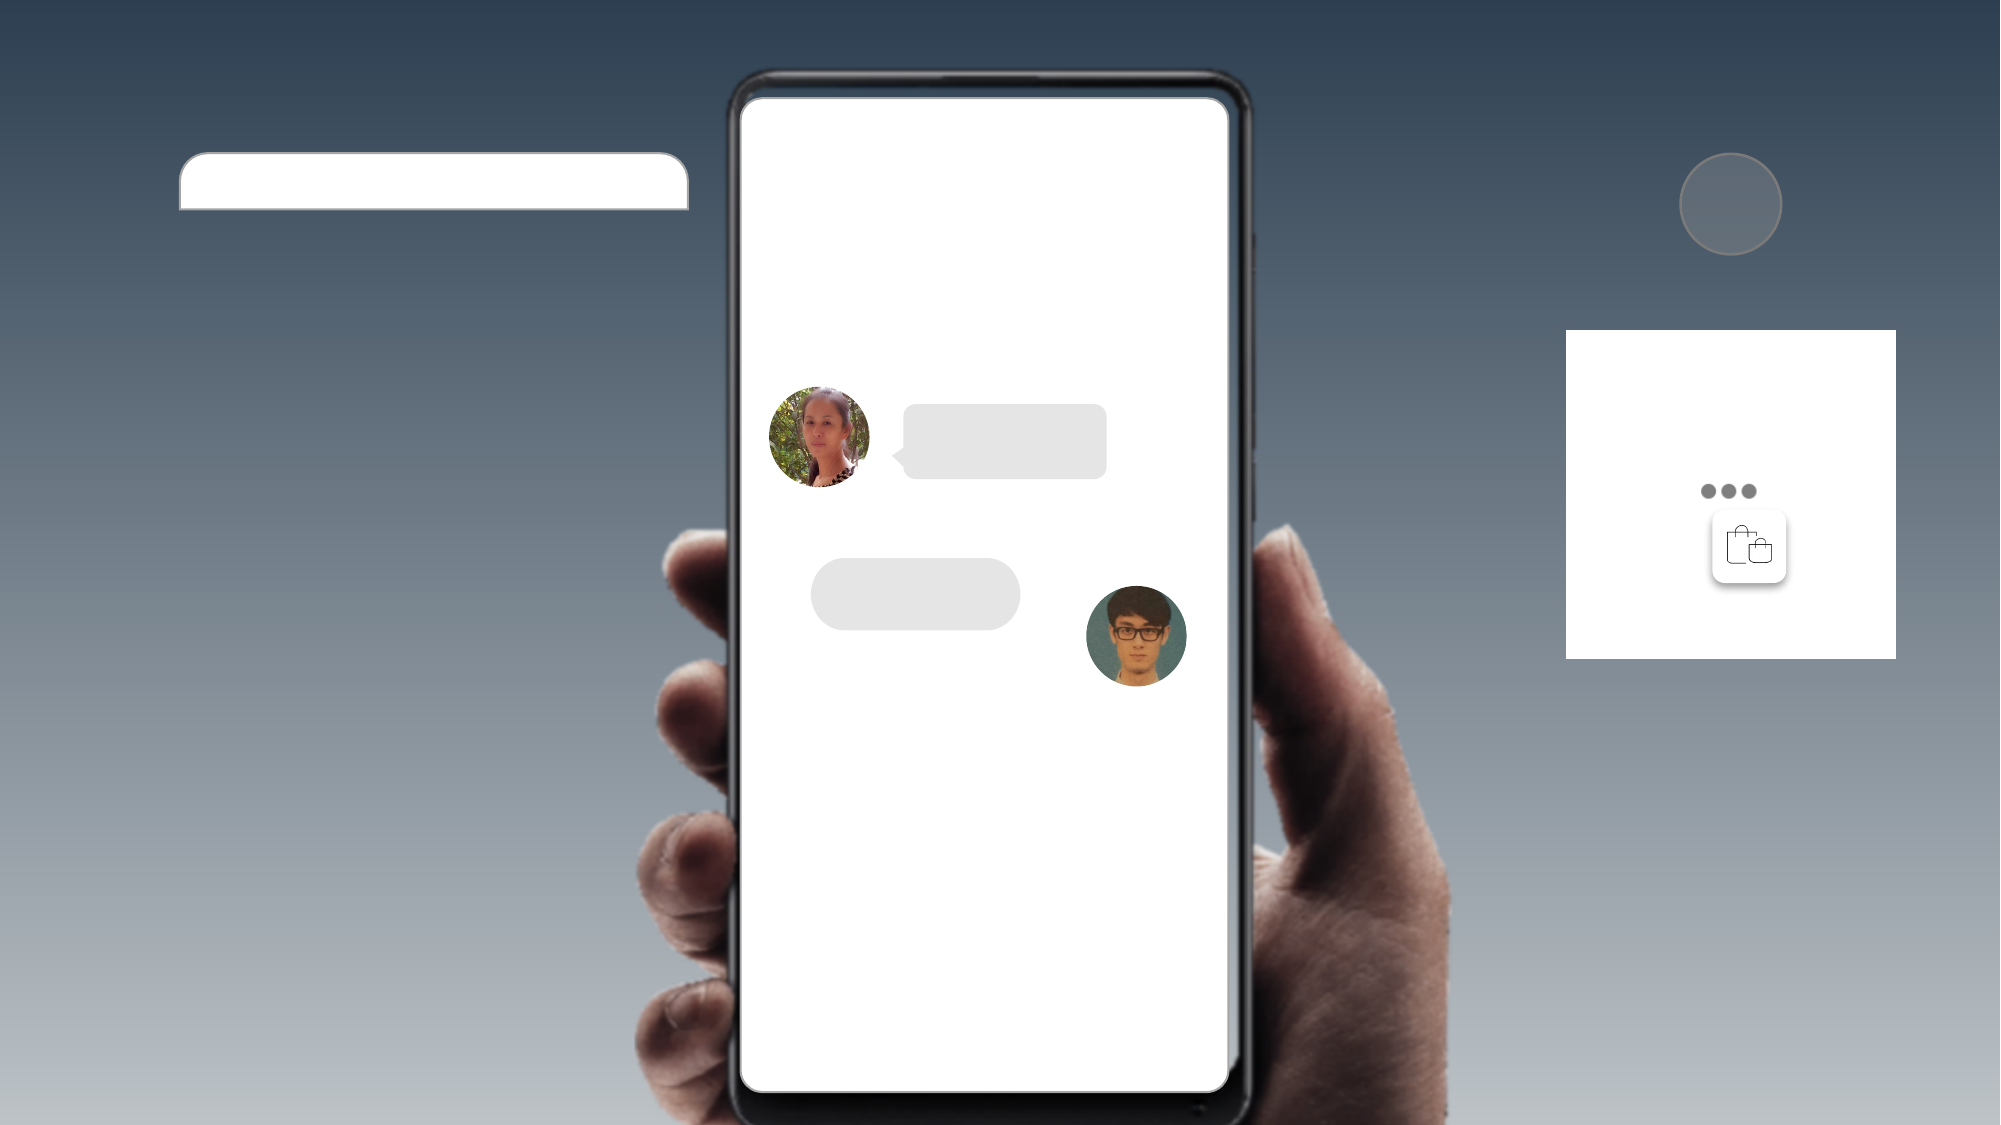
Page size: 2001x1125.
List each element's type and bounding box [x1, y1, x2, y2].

text_box [1712, 509, 1787, 584]
picture [634, 66, 1548, 1125]
text_box [1680, 153, 1782, 255]
picture [1566, 330, 1896, 659]
text_box [178, 152, 634, 211]
